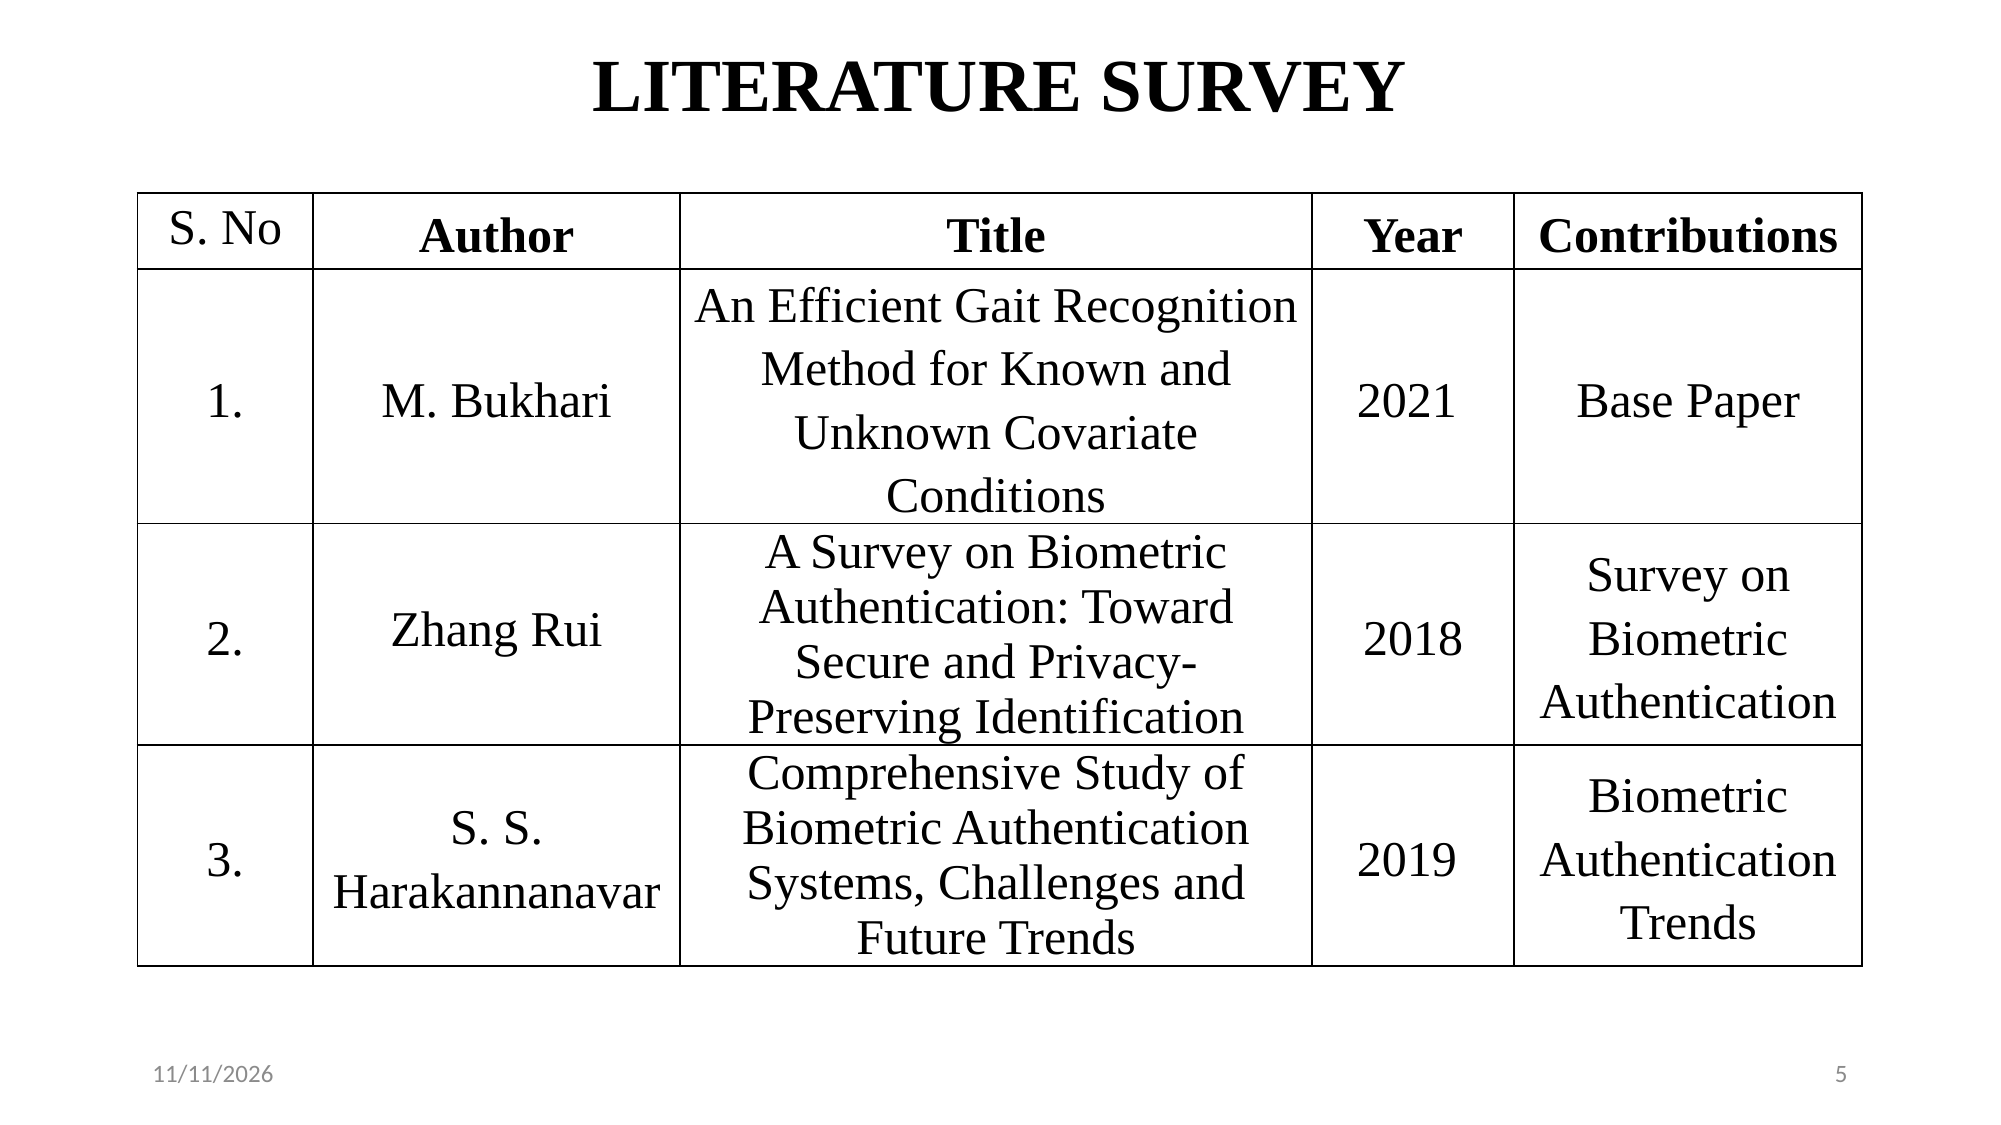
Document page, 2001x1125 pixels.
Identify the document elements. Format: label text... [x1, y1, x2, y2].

table_cell Base Paper [1515, 270, 1861, 523]
table_header Year [1313, 194, 1513, 268]
slide_number 5 [1412, 1042, 1863, 1103]
table_cell M. Bukhari [314, 270, 679, 523]
table_cell A Survey on Biometric Authentication: Toward Secure and Privacy-Preserving Identification [681, 524, 1311, 744]
table_cell Survey on Biometric Authentication [1515, 524, 1861, 744]
table_cell 3. [138, 746, 312, 965]
table_cell 2. [138, 524, 312, 744]
table_cell Zhang Rui [314, 524, 679, 744]
table_header Author [314, 194, 679, 268]
title LITERATURE SURVEY [137, 0, 1863, 176]
table_cell Comprehensive Study of Biometric Authentication Systems, Challenges and Future Trends [681, 746, 1311, 965]
table_header S. No [138, 194, 312, 268]
table_cell 2018 [1313, 524, 1513, 744]
table_cell 2019 [1313, 746, 1513, 965]
table_cell S. S. Harakannanavar [314, 746, 679, 965]
table_cell Biometric Authentication Trends [1515, 746, 1861, 965]
table_cell An Efficient Gait Recognition Method for Known and Unknown Covariate Conditions [681, 270, 1311, 523]
table_header Contributions [1515, 194, 1861, 268]
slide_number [137, 1042, 588, 1103]
table_header Title [681, 194, 1311, 268]
table_cell 2021 [1313, 270, 1513, 523]
table_cell 1. [138, 270, 312, 523]
